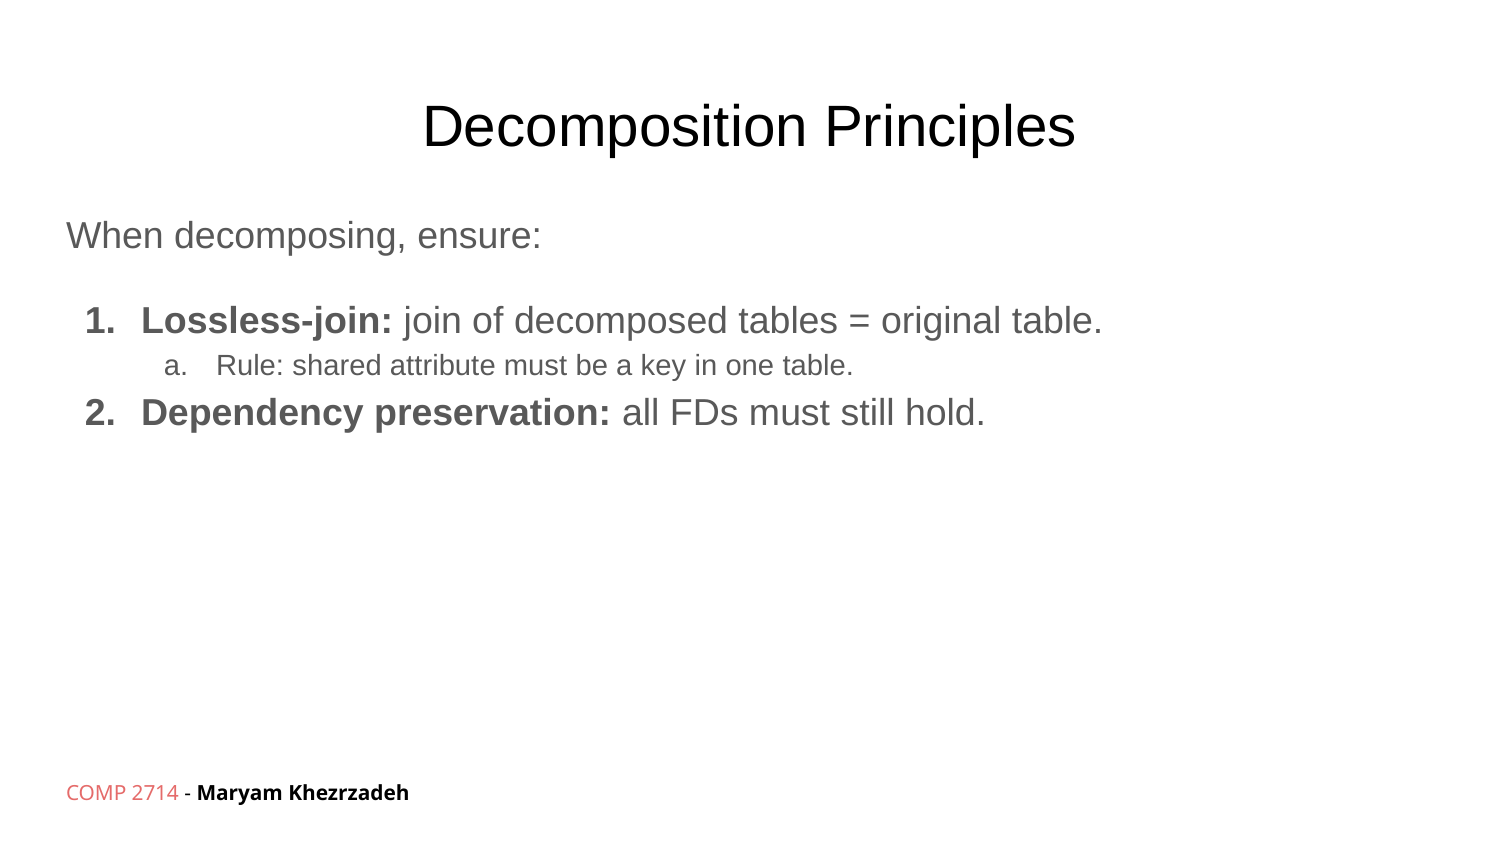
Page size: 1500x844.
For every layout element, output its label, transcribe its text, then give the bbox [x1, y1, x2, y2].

list When decomposing, ensure: Lossless-join: join of decomposed tables = original table. Rule: shared attribute must be a key in one table. Dependency preservation: all FDs must still hold. [51, 189, 1449, 750]
title Decomposition Principles [51, 72, 1449, 167]
